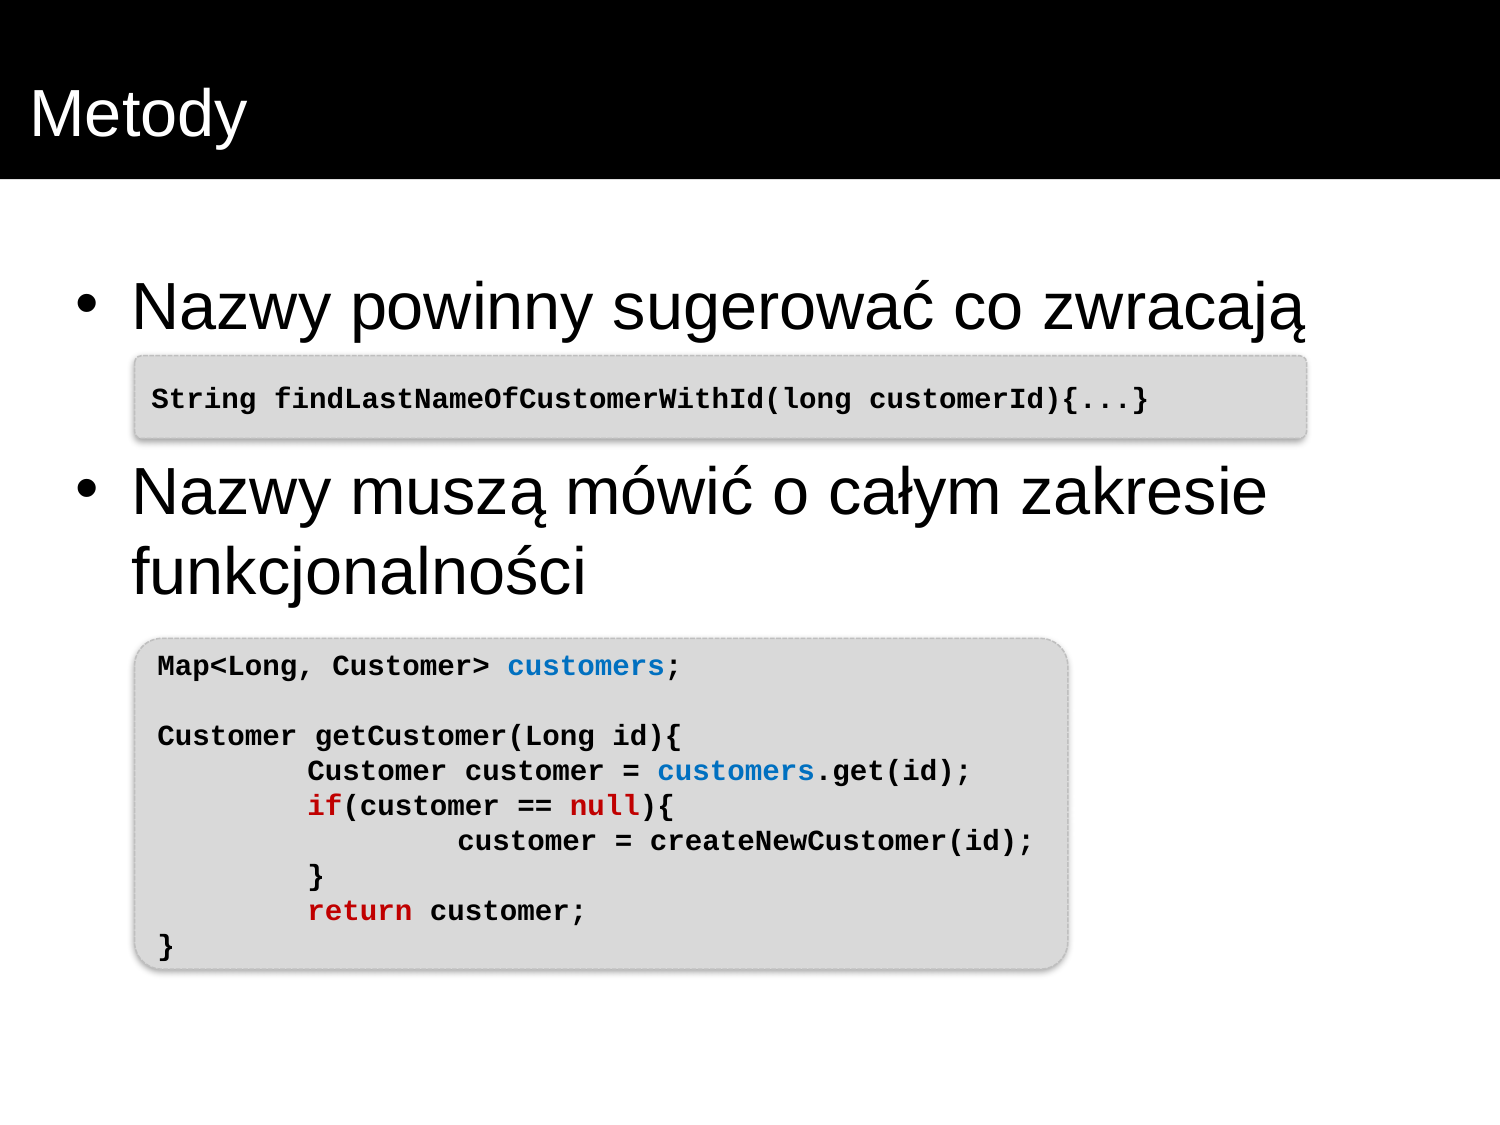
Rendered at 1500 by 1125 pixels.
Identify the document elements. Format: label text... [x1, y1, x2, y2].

text_box Map<Long, Customer> customers; Customer getCustomer(Long id){ Customer customer = customers.get(id); if(customer == null){ customer = createNewCustomer(id); } return customer; } [133, 637, 1069, 970]
title Metody [0, 0, 1500, 180]
text_box String findLastNameOfCustomerWithId(long customerId){...} [133, 354, 1308, 440]
list Nazwy powinny sugerować co zwracają Nazwy muszą mówić o całym zakresie funkcjonalności [75, 262, 1425, 1005]
